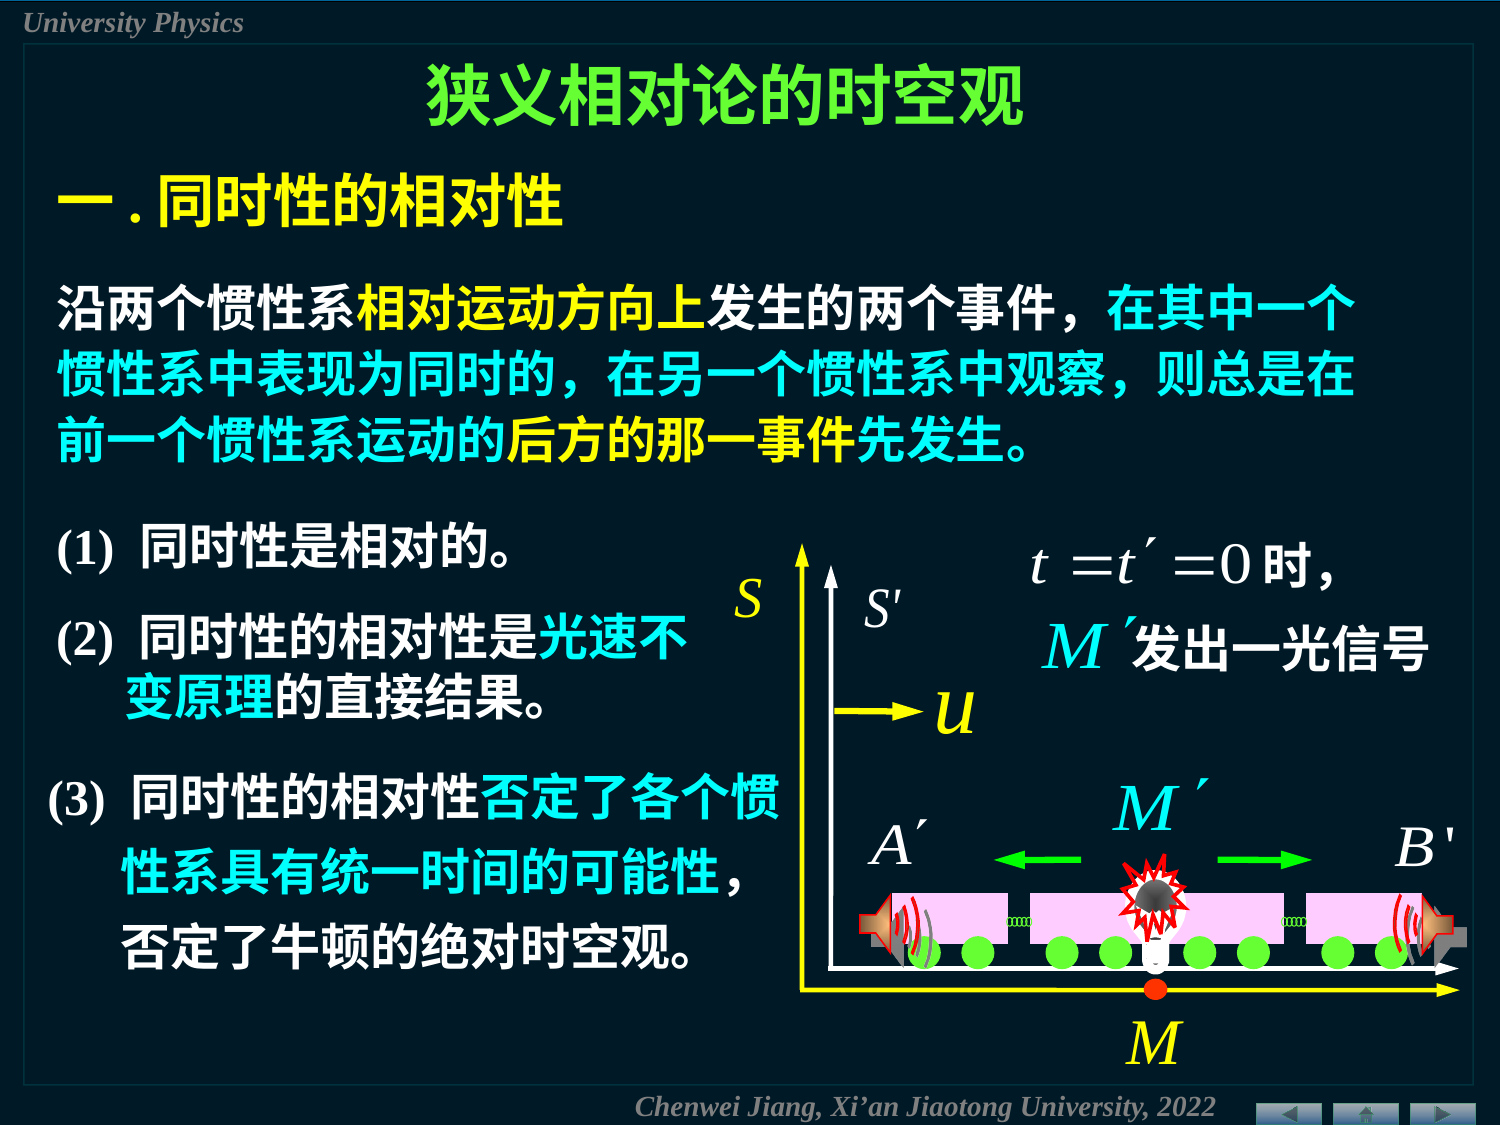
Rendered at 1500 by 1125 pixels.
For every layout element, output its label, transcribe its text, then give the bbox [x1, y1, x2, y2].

text_box 狭义相对论的时空观 [206, 31, 1244, 156]
text_box (3) 同时性的相对性否定了各个惯性系具有统一时间的可能性，否定了牛顿的绝对时空观。 [32, 742, 719, 983]
text_box (1) 同时性是相对的。 [41, 506, 1404, 582]
text_box 沿两个惯性系相对运动方向上发生的两个事件，在其中一个惯性系中表现为同时的，在另一个惯性系中观察，则总是在前一个惯性系运动的后方的那一事件先发生。 [41, 263, 1379, 477]
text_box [725, 526, 1472, 1076]
text_box 一.同时性的相对性 [41, 157, 767, 242]
text_box (2) 同时性的相对性是光速不 变原理的直接结果。 [41, 598, 708, 733]
